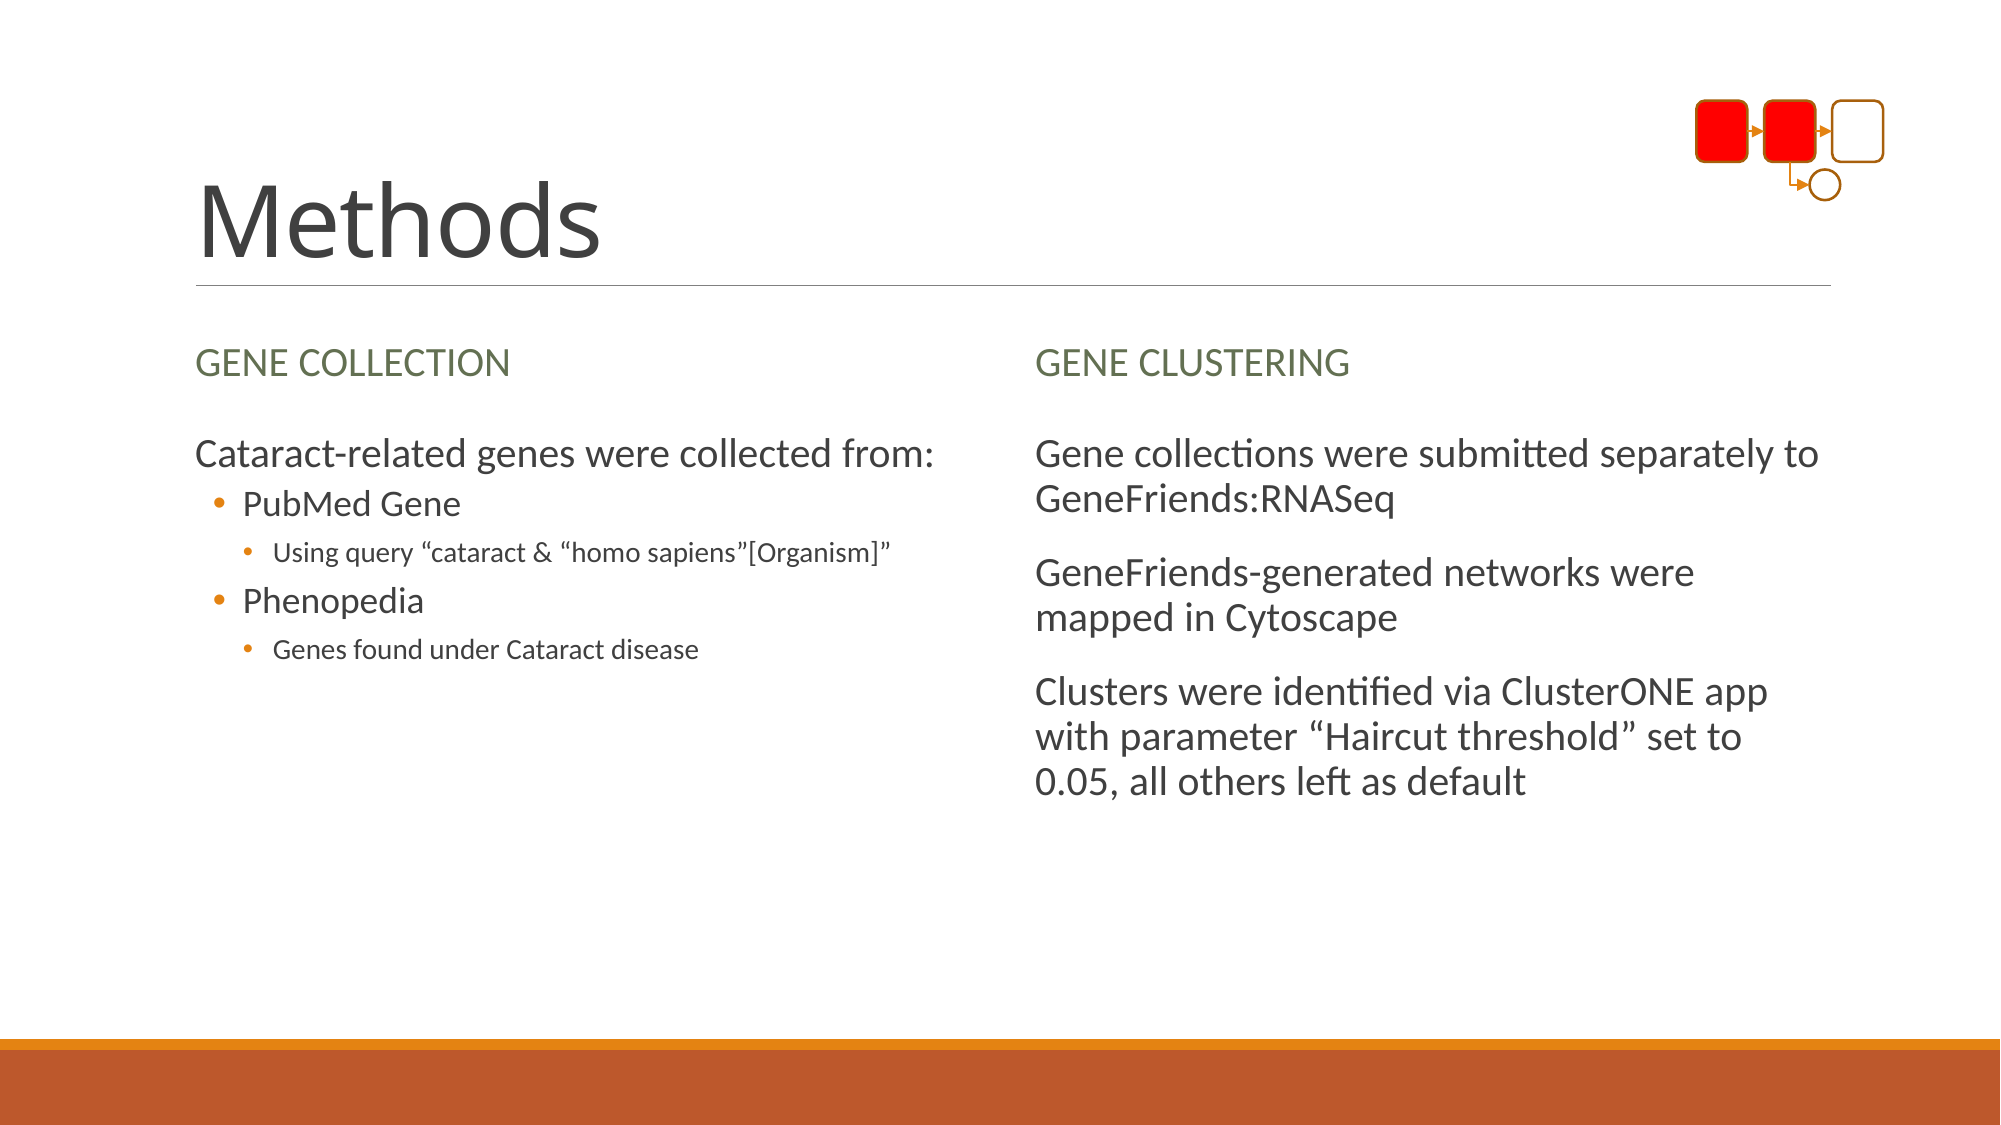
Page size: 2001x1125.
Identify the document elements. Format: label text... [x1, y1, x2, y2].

title Methods [180, 47, 1830, 285]
list Gene Collection [180, 302, 990, 423]
list Gene Clustering [1020, 302, 1830, 423]
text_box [1695, 100, 1884, 201]
list Cataract-related genes were collected from: PubMed Gene Using query “cataract & “homo sapiens”[Organism]” Phenopedia Genes found under Cataract disease [180, 423, 990, 978]
list Gene collections were submitted separately to GeneFriends:RNASeq GeneFriends-generated networks were mapped in Cytoscape Clusters were identified via ClusterONE app with parameter “Haircut threshold” set to 0.05, all others left as default [1020, 423, 1830, 978]
